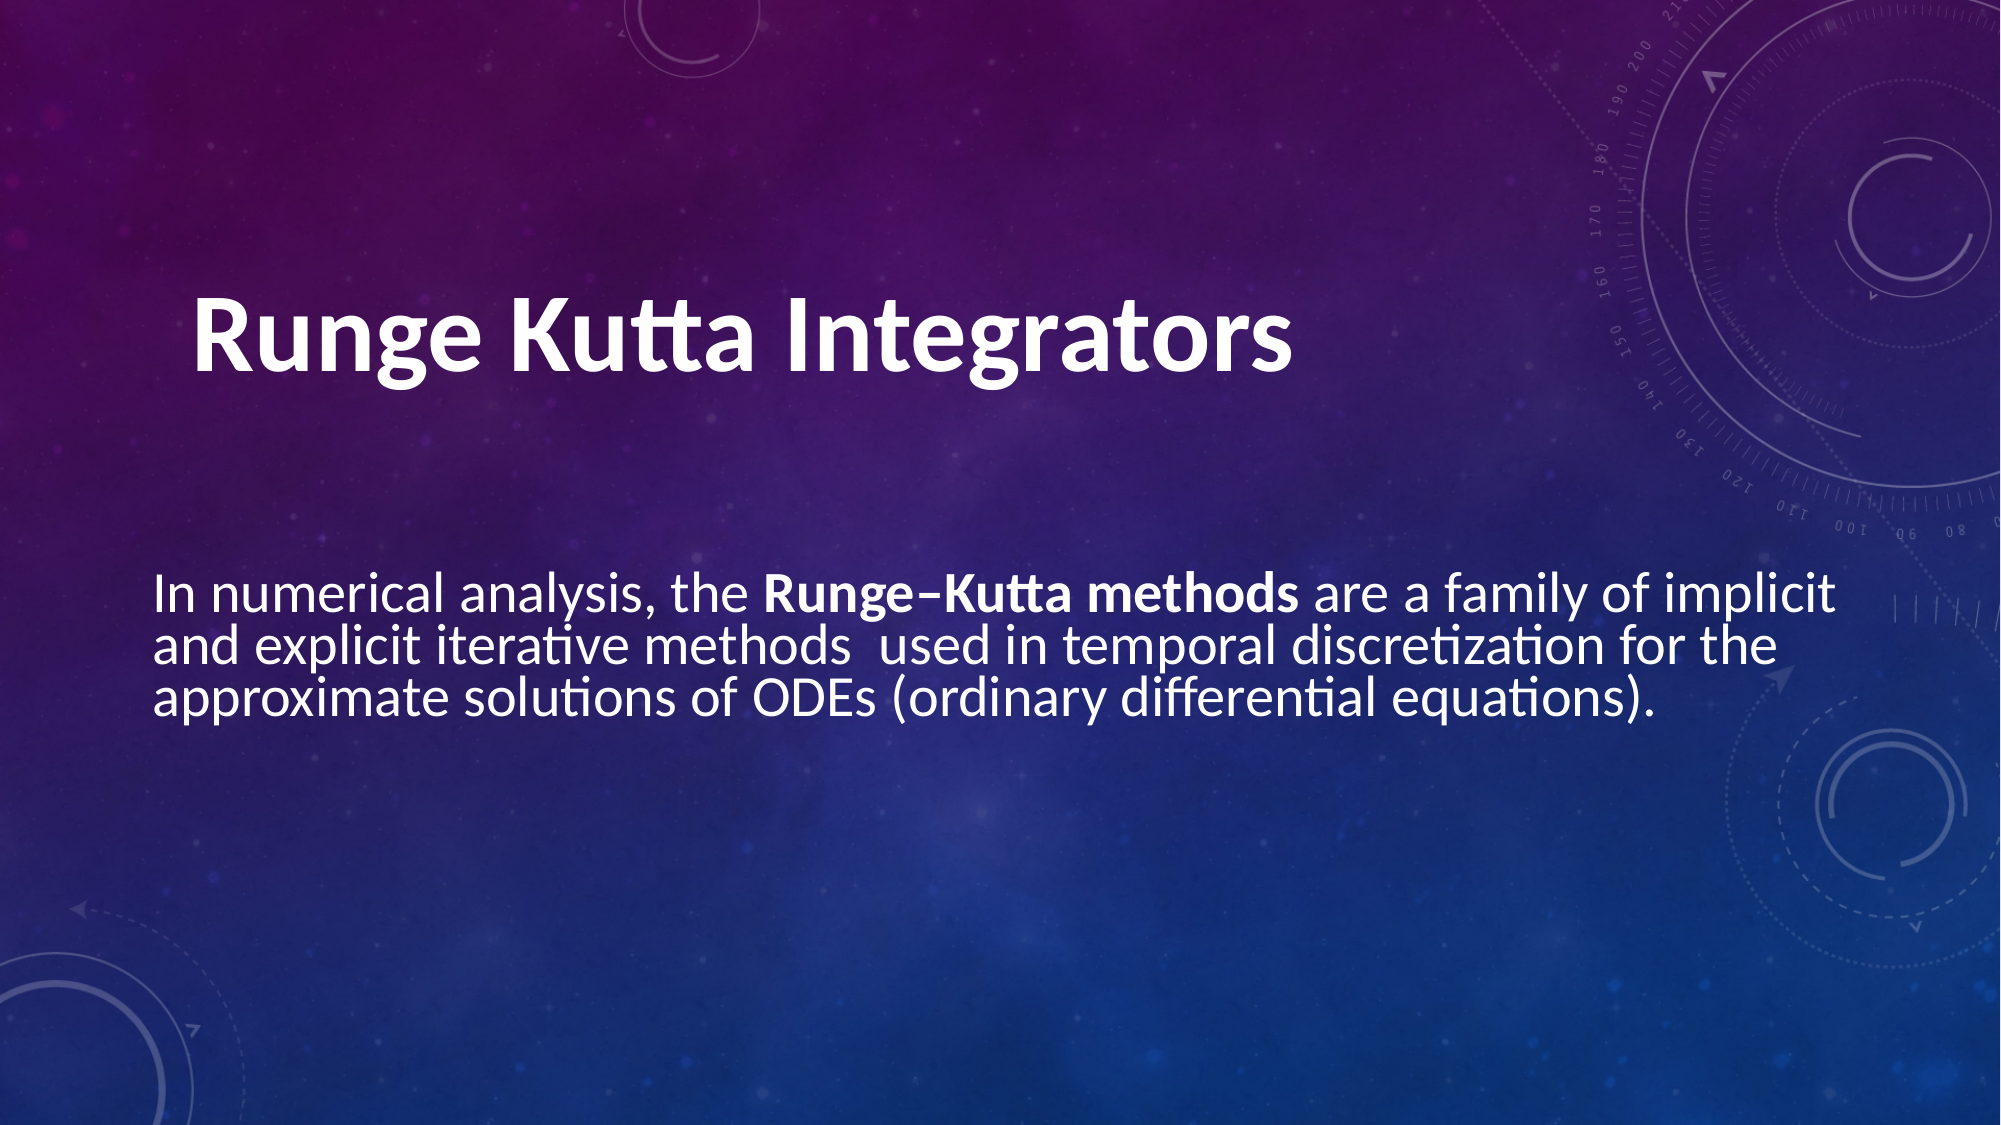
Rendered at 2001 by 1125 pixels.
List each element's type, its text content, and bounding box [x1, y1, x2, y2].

text_box Runge Kutta Integrators [177, 200, 1784, 453]
picture [0, 0, 2001, 1125]
text_box In numerical analysis, the Runge–Kutta methods are a family of implicit and explicit iterative methods used in temporal discretization for the approximate solutions of ODEs (ordinary differential equations). [137, 562, 1863, 822]
